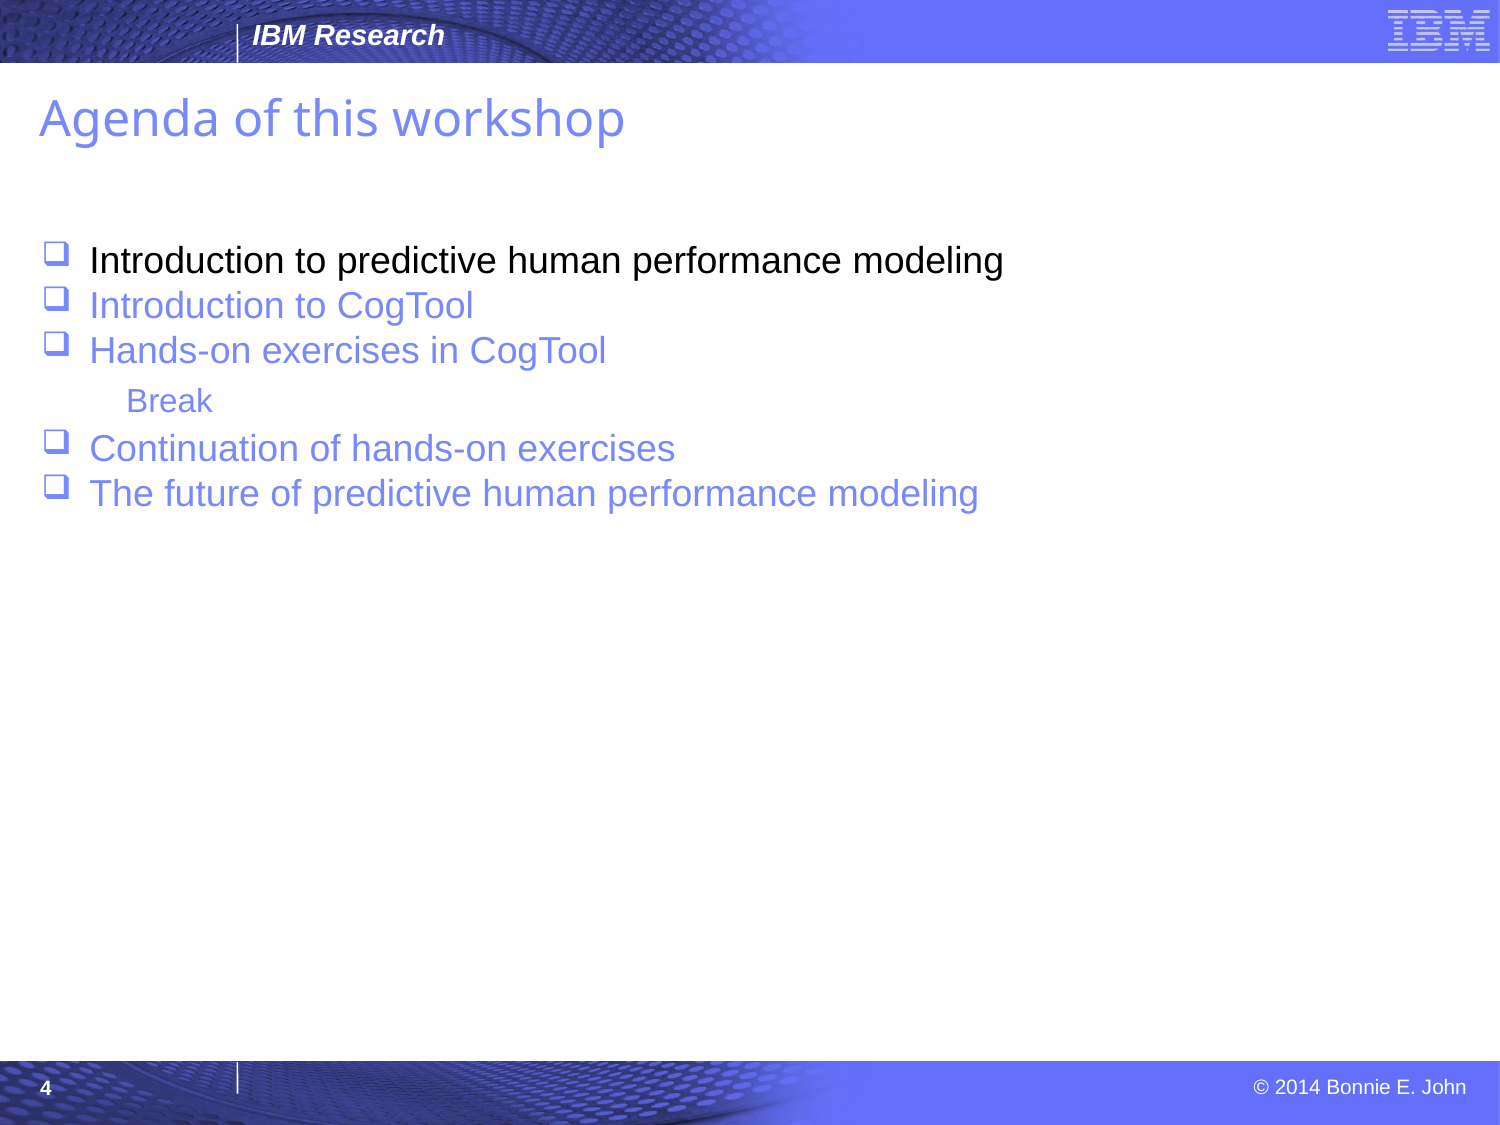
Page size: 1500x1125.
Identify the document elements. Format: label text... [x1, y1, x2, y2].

slide_number 4 [25, 1066, 191, 1120]
list Introduction to predictive human performance modeling Introduction to CogTool Hands-on exercises in CogTool Break Continuation of hands-on exercises The future of predictive human performance modeling [26, 228, 1471, 1017]
title Agenda of this workshop [24, 83, 1378, 155]
picture [0, 1061, 1500, 1125]
picture [0, 0, 1500, 63]
